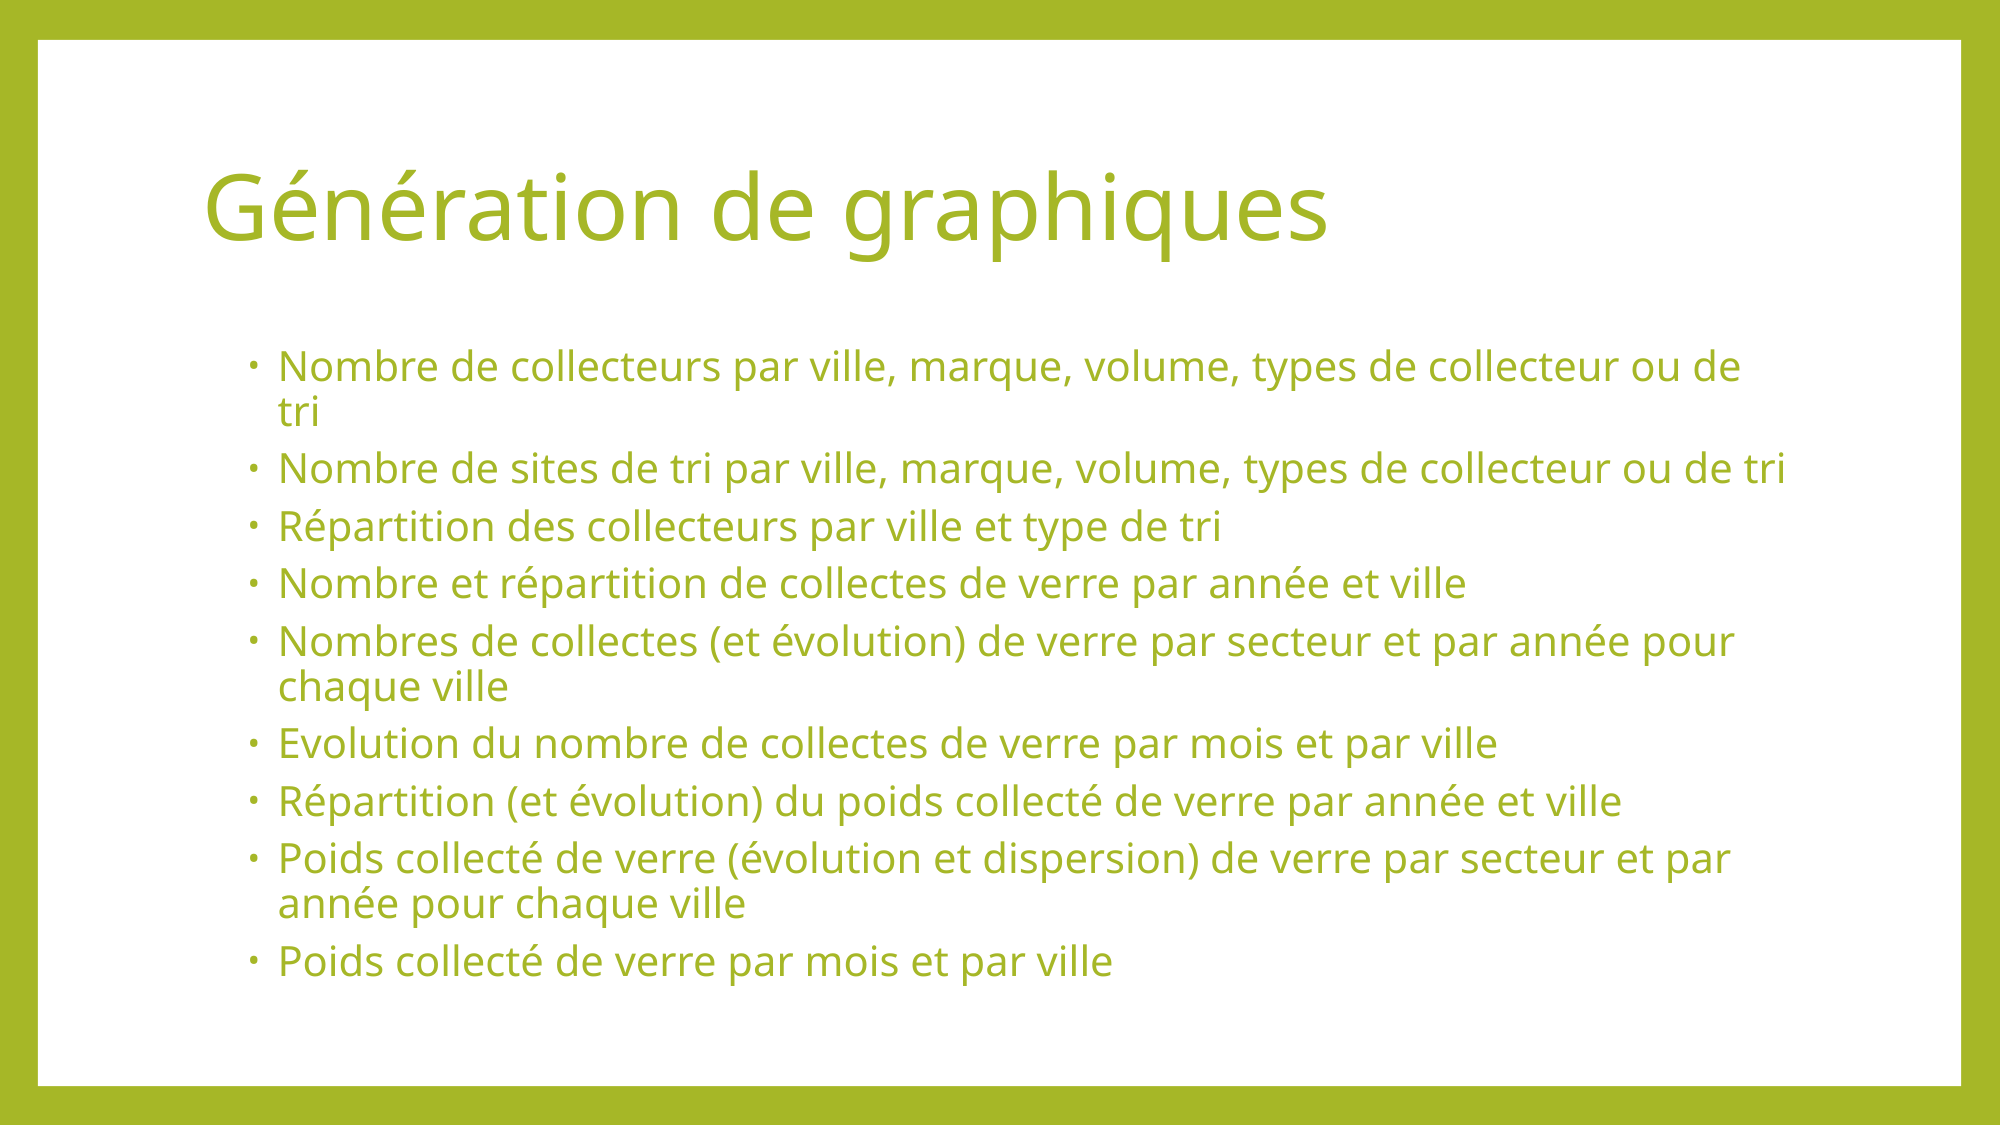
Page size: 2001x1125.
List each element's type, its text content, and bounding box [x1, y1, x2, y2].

list Nombre de collecteurs par ville, marque, volume, types de collecteur ou de tri Nombre de sites de tri par ville, marque, volume, types de collecteur ou de tri Répartition des collecteurs par ville et type de tri Nombre et répartition de collectes de verre par année et ville Nombres de collectes (et évolution) de verre par secteur et par année pour chaque ville Evolution du nombre de collectes de verre par mois et par ville Répartition (et évolution) du poids collecté de verre par année et ville Poids collecté de verre (évolution et dispersion) de verre par secteur et par année pour chaque ville Poids collecté de verre par mois et par ville [187, 337, 1808, 1000]
title Génération de graphiques [187, 99, 1808, 323]
